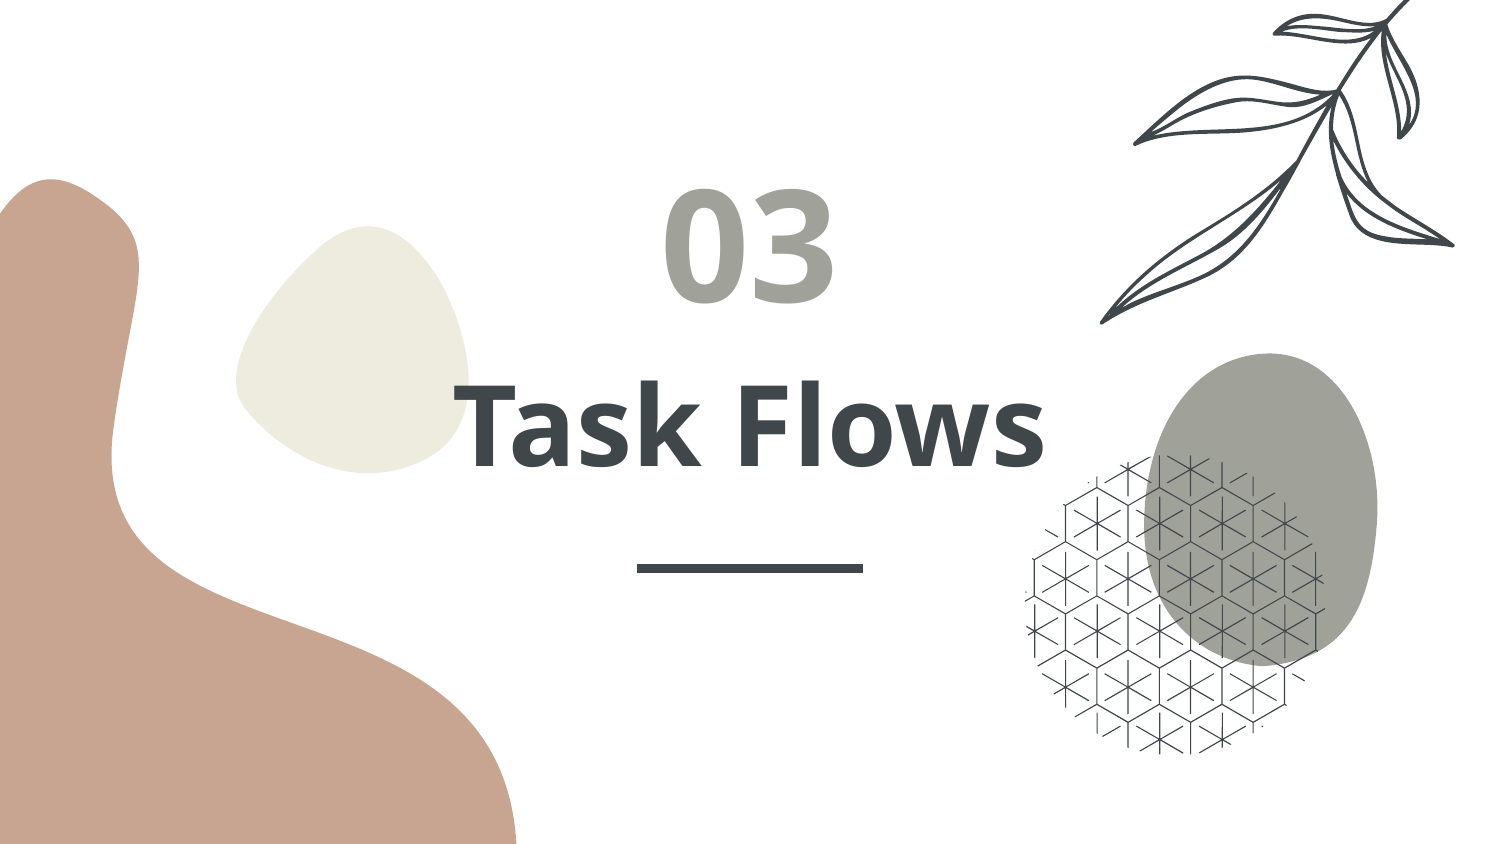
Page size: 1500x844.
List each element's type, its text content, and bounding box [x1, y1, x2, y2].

text_box [636, 564, 864, 573]
title 03 [331, 150, 1169, 350]
title Task Flows [331, 350, 1169, 521]
